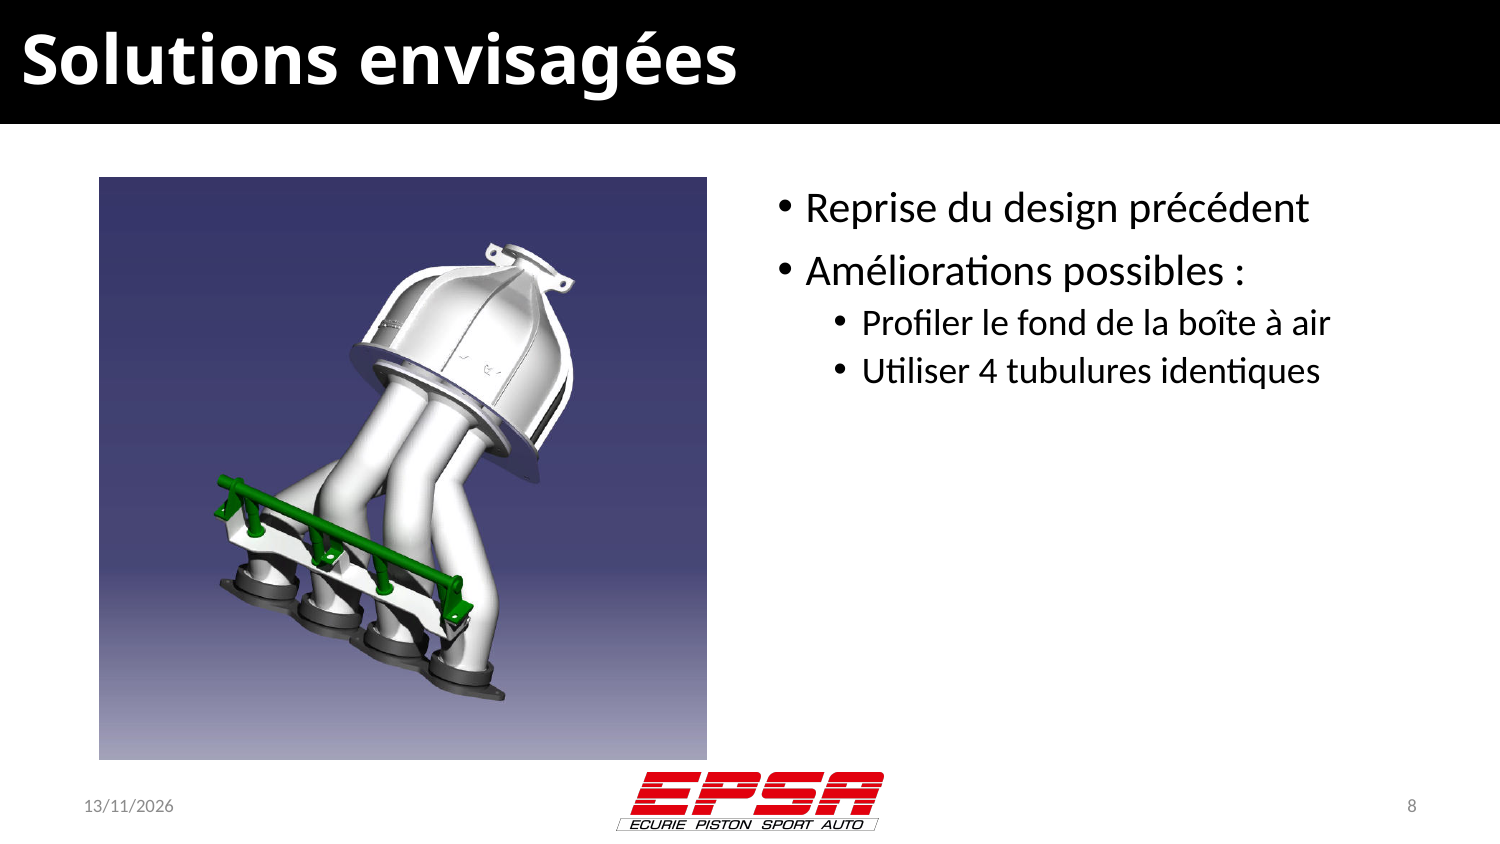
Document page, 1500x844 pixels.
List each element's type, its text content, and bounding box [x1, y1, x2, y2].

slide_number 8 [1094, 782, 1432, 827]
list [99, 177, 707, 760]
picture [616, 772, 884, 831]
list Reprise du design précédent Améliorations possibles : Profiler le fond de la boîte à air Utiliser 4 tubulures identiques [762, 177, 1432, 760]
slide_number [68, 782, 406, 827]
title Solutions envisagées [6, 13, 1475, 111]
